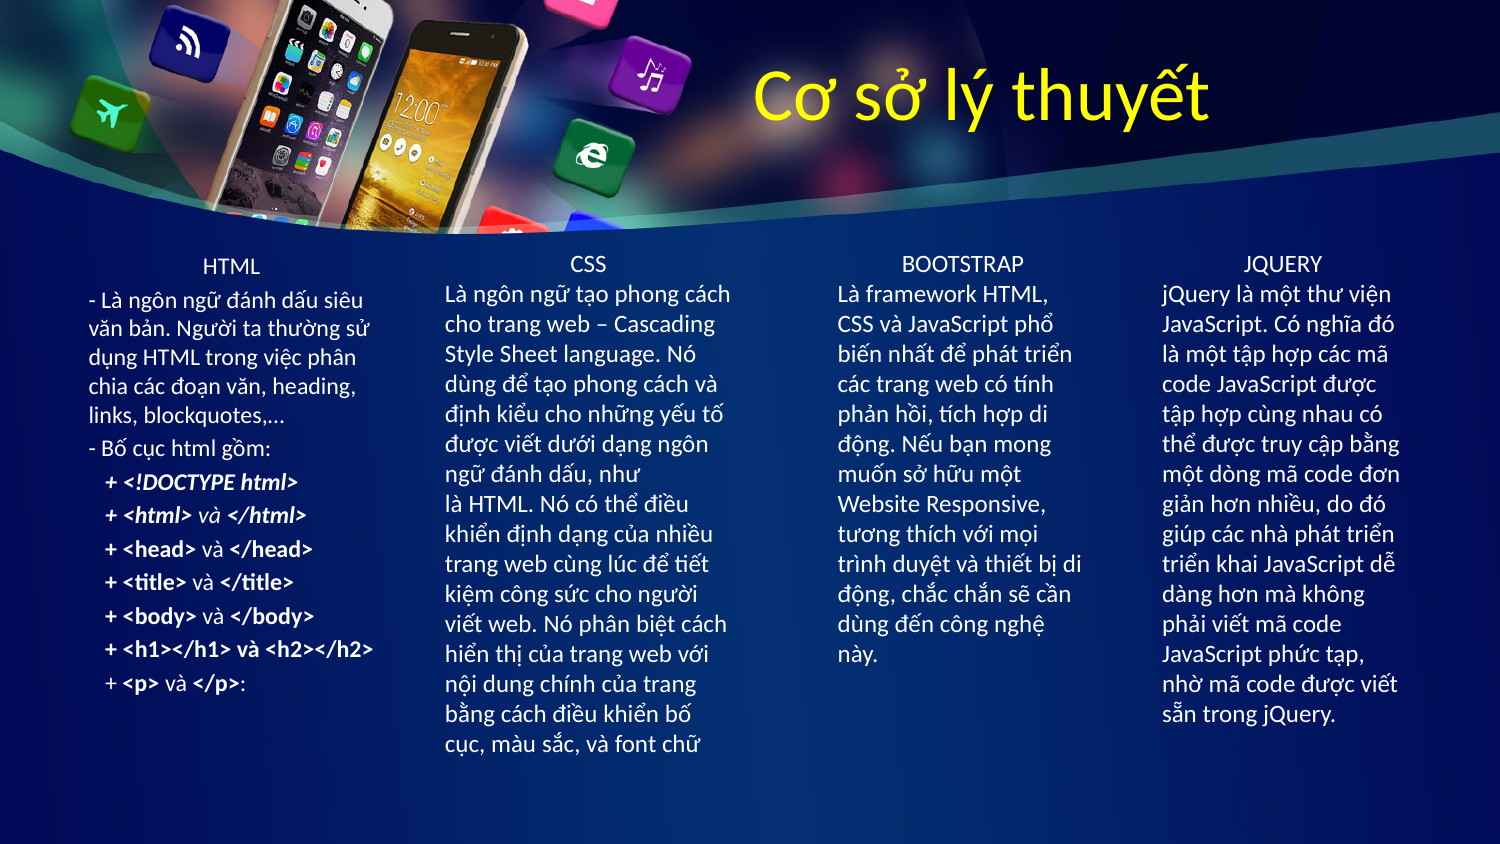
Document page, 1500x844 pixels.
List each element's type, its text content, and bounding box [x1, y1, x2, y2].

text_box BOOTSTRAP Là framework HTML, CSS và JavaScript phổ biến nhất để phát triển các trang web có tính phản hồi, tích hợp di động. Nếu bạn mong muốn sở hữu một Website Responsive, tương thích với mọi trình duyệt và thiết bị di động, chắc chắn sẽ cần dùng đến công nghệ này. [822, 240, 1104, 705]
title Cơ sở lý thuyết [674, 27, 1226, 153]
picture [0, 0, 1500, 844]
text_box CSS Là ngôn ngữ tạo phong cách cho trang web – Cascading Style Sheet language. Nó dùng để tạo phong cách và định kiểu cho những yếu tố được viết dưới dạng ngôn ngữ đánh dấu, như là HTML. Nó có thể điều khiển định dạng của nhiều trang web cùng lúc để tiết kiệm công sức cho người viết web. Nó phân biệt cách hiển thị của trang web với nội dung chính của trang bằng cách điều khiển bố cục, màu sắc, và font chữ [430, 240, 747, 844]
list HTML - Là ngôn ngữ đánh dấu siêu văn bản. Người ta thường sử dụng HTML trong việc phân chia các đoạn văn, heading, links, blockquotes,… - Bố cục html gồm: + <!DOCTYPE html> + <html> và </html> + <head> và </head> + <title> và </title> + <body> và </body> + <h1></h1> và <h2></h2> + <p> và </p>: [73, 243, 390, 774]
text_box JQUERY jQuery là một thư viện JavaScript. Có nghĩa đó là một tập hợp các mã code JavaScript được tập hợp cùng nhau có thể được truy cập bằng một dòng mã code đơn giản hơn nhiều, do đó giúp các nhà phát triển triển khai JavaScript dễ dàng hơn mà không phải viết mã code JavaScript phức tạp, nhờ mã code được viết sẵn trong jQuery. [1147, 240, 1420, 765]
